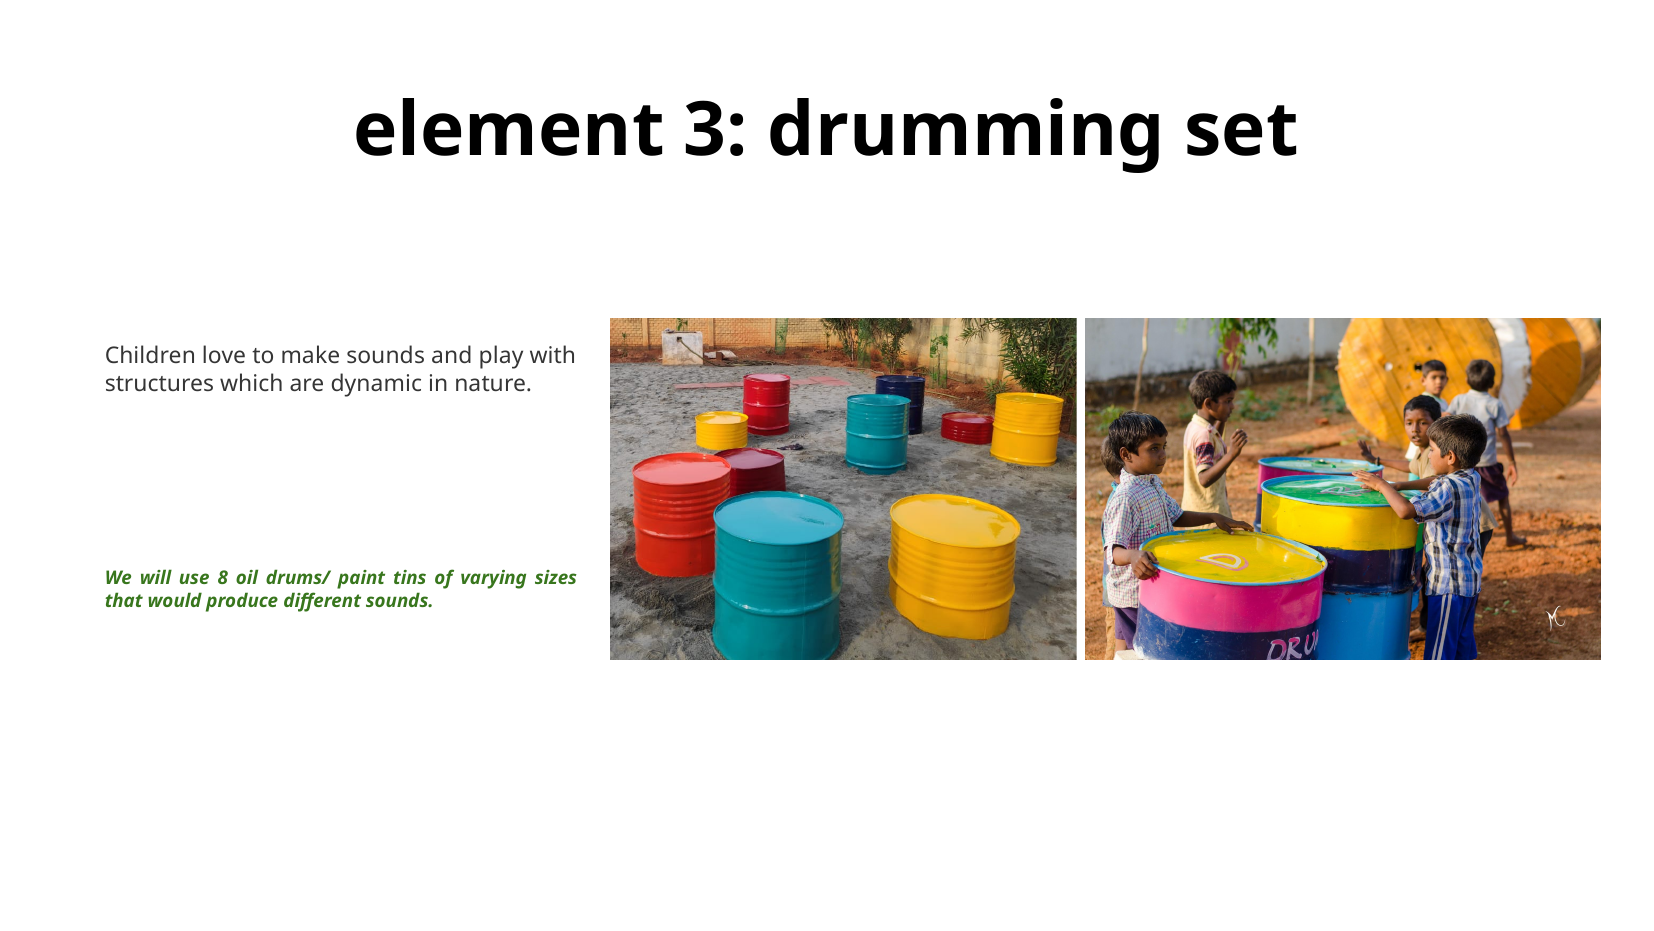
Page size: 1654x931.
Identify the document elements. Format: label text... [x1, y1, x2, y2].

picture [609, 318, 1077, 660]
text_box We will use 8 oil drums/ paint tins of varying sizes that would produce different sounds. [90, 550, 592, 687]
text_box element 3: drumming set [0, 65, 1654, 170]
text_box Children love to make sounds and play with structures which are dynamic in nature. [90, 325, 592, 462]
picture [1085, 318, 1601, 660]
